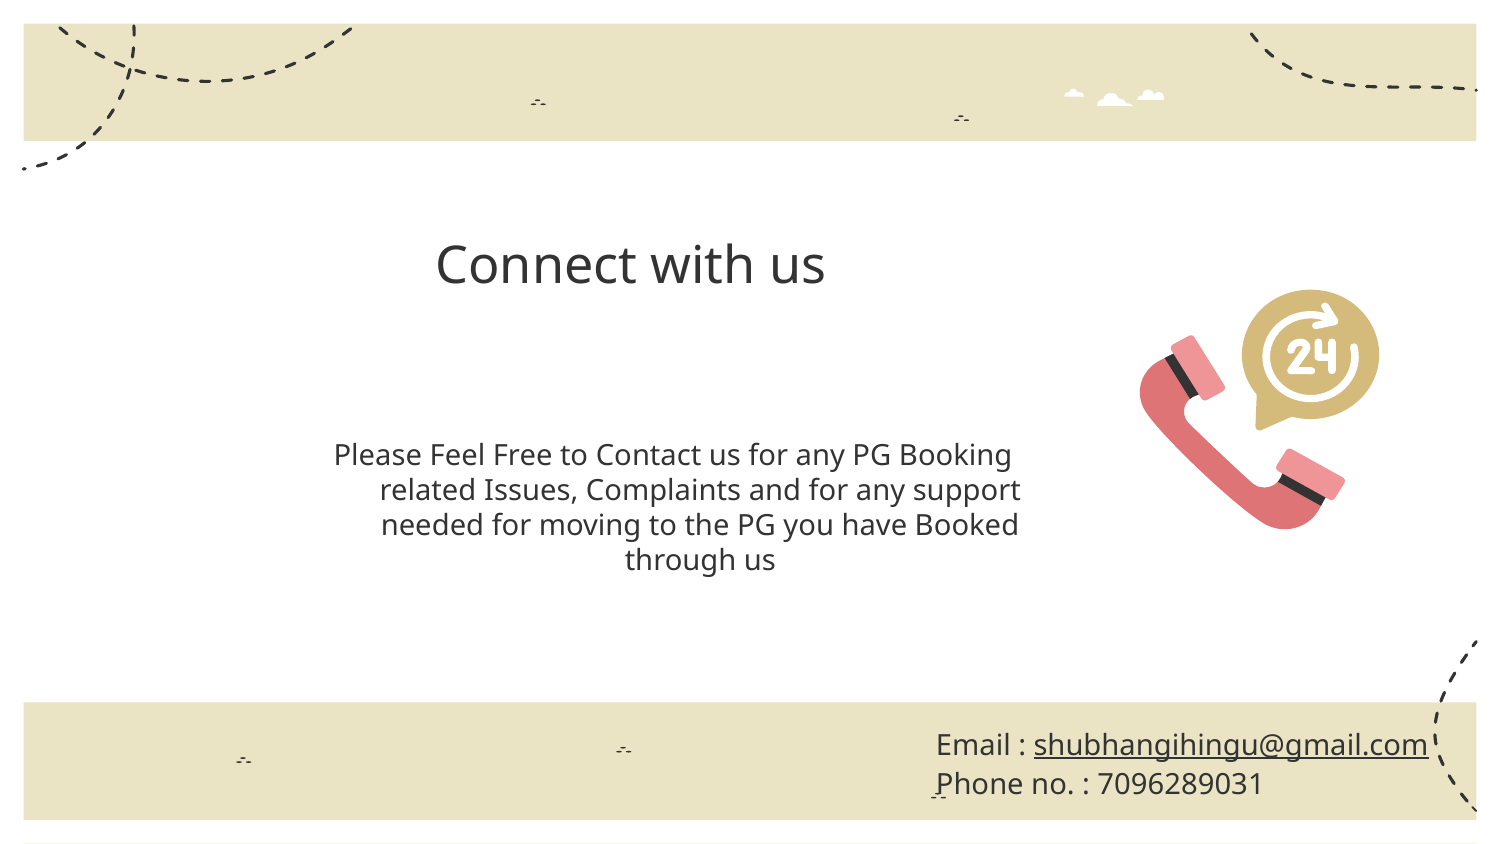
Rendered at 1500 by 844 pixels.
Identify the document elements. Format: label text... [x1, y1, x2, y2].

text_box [1134, 289, 1399, 530]
title Connect with us [420, 216, 980, 321]
text_box Email : shubhangihingu@gmail.com Phone no. : 7096289031 [900, 710, 1473, 818]
subtitle Please Feel Free to Contact us for any PG Booking related Issues, Complaints and for any support needed for moving to the PG you have Booked through us [255, 421, 1071, 676]
